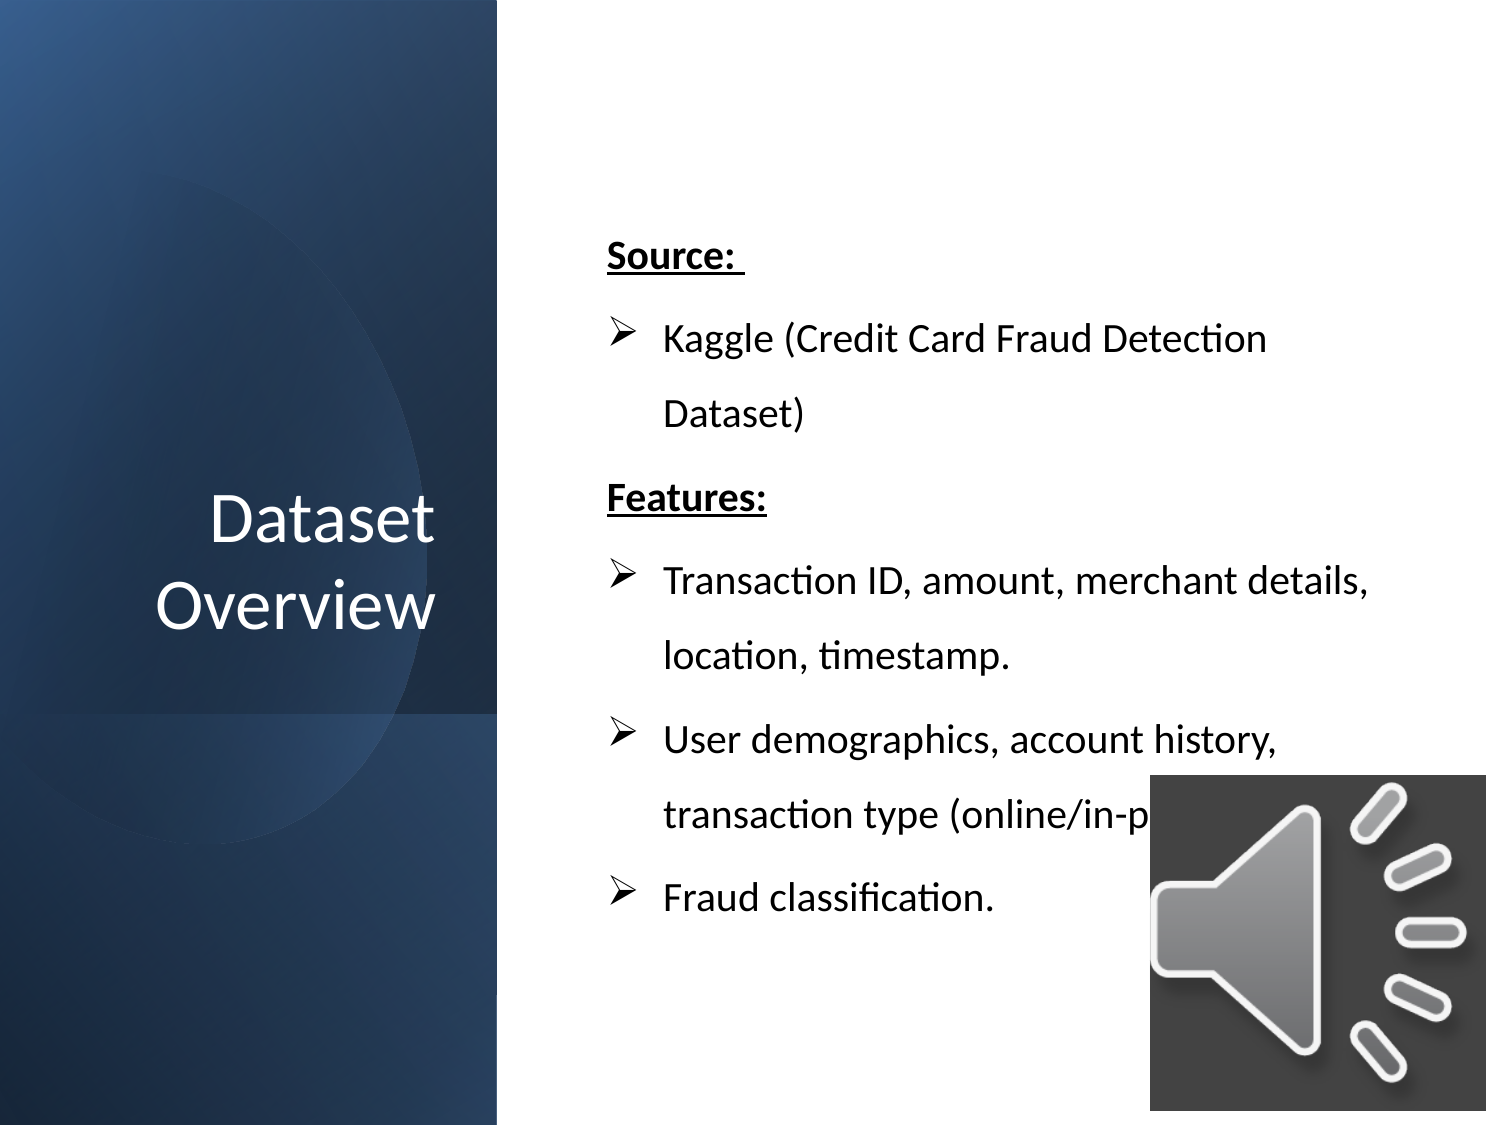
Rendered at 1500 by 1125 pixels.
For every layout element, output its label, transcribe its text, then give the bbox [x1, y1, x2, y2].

title Dataset Overview [57, 96, 452, 652]
picture [1148, 773, 1487, 1112]
list Source: Kaggle (Credit Card Fraud Detection Dataset) Features: Transaction ID, amount, merchant details, location, timestamp. User demographics, account history, transaction type (online/in-person). Fraud classification. [591, 106, 1399, 1017]
text_box [0, 0, 499, 1125]
text_box [499, 0, 1500, 1125]
